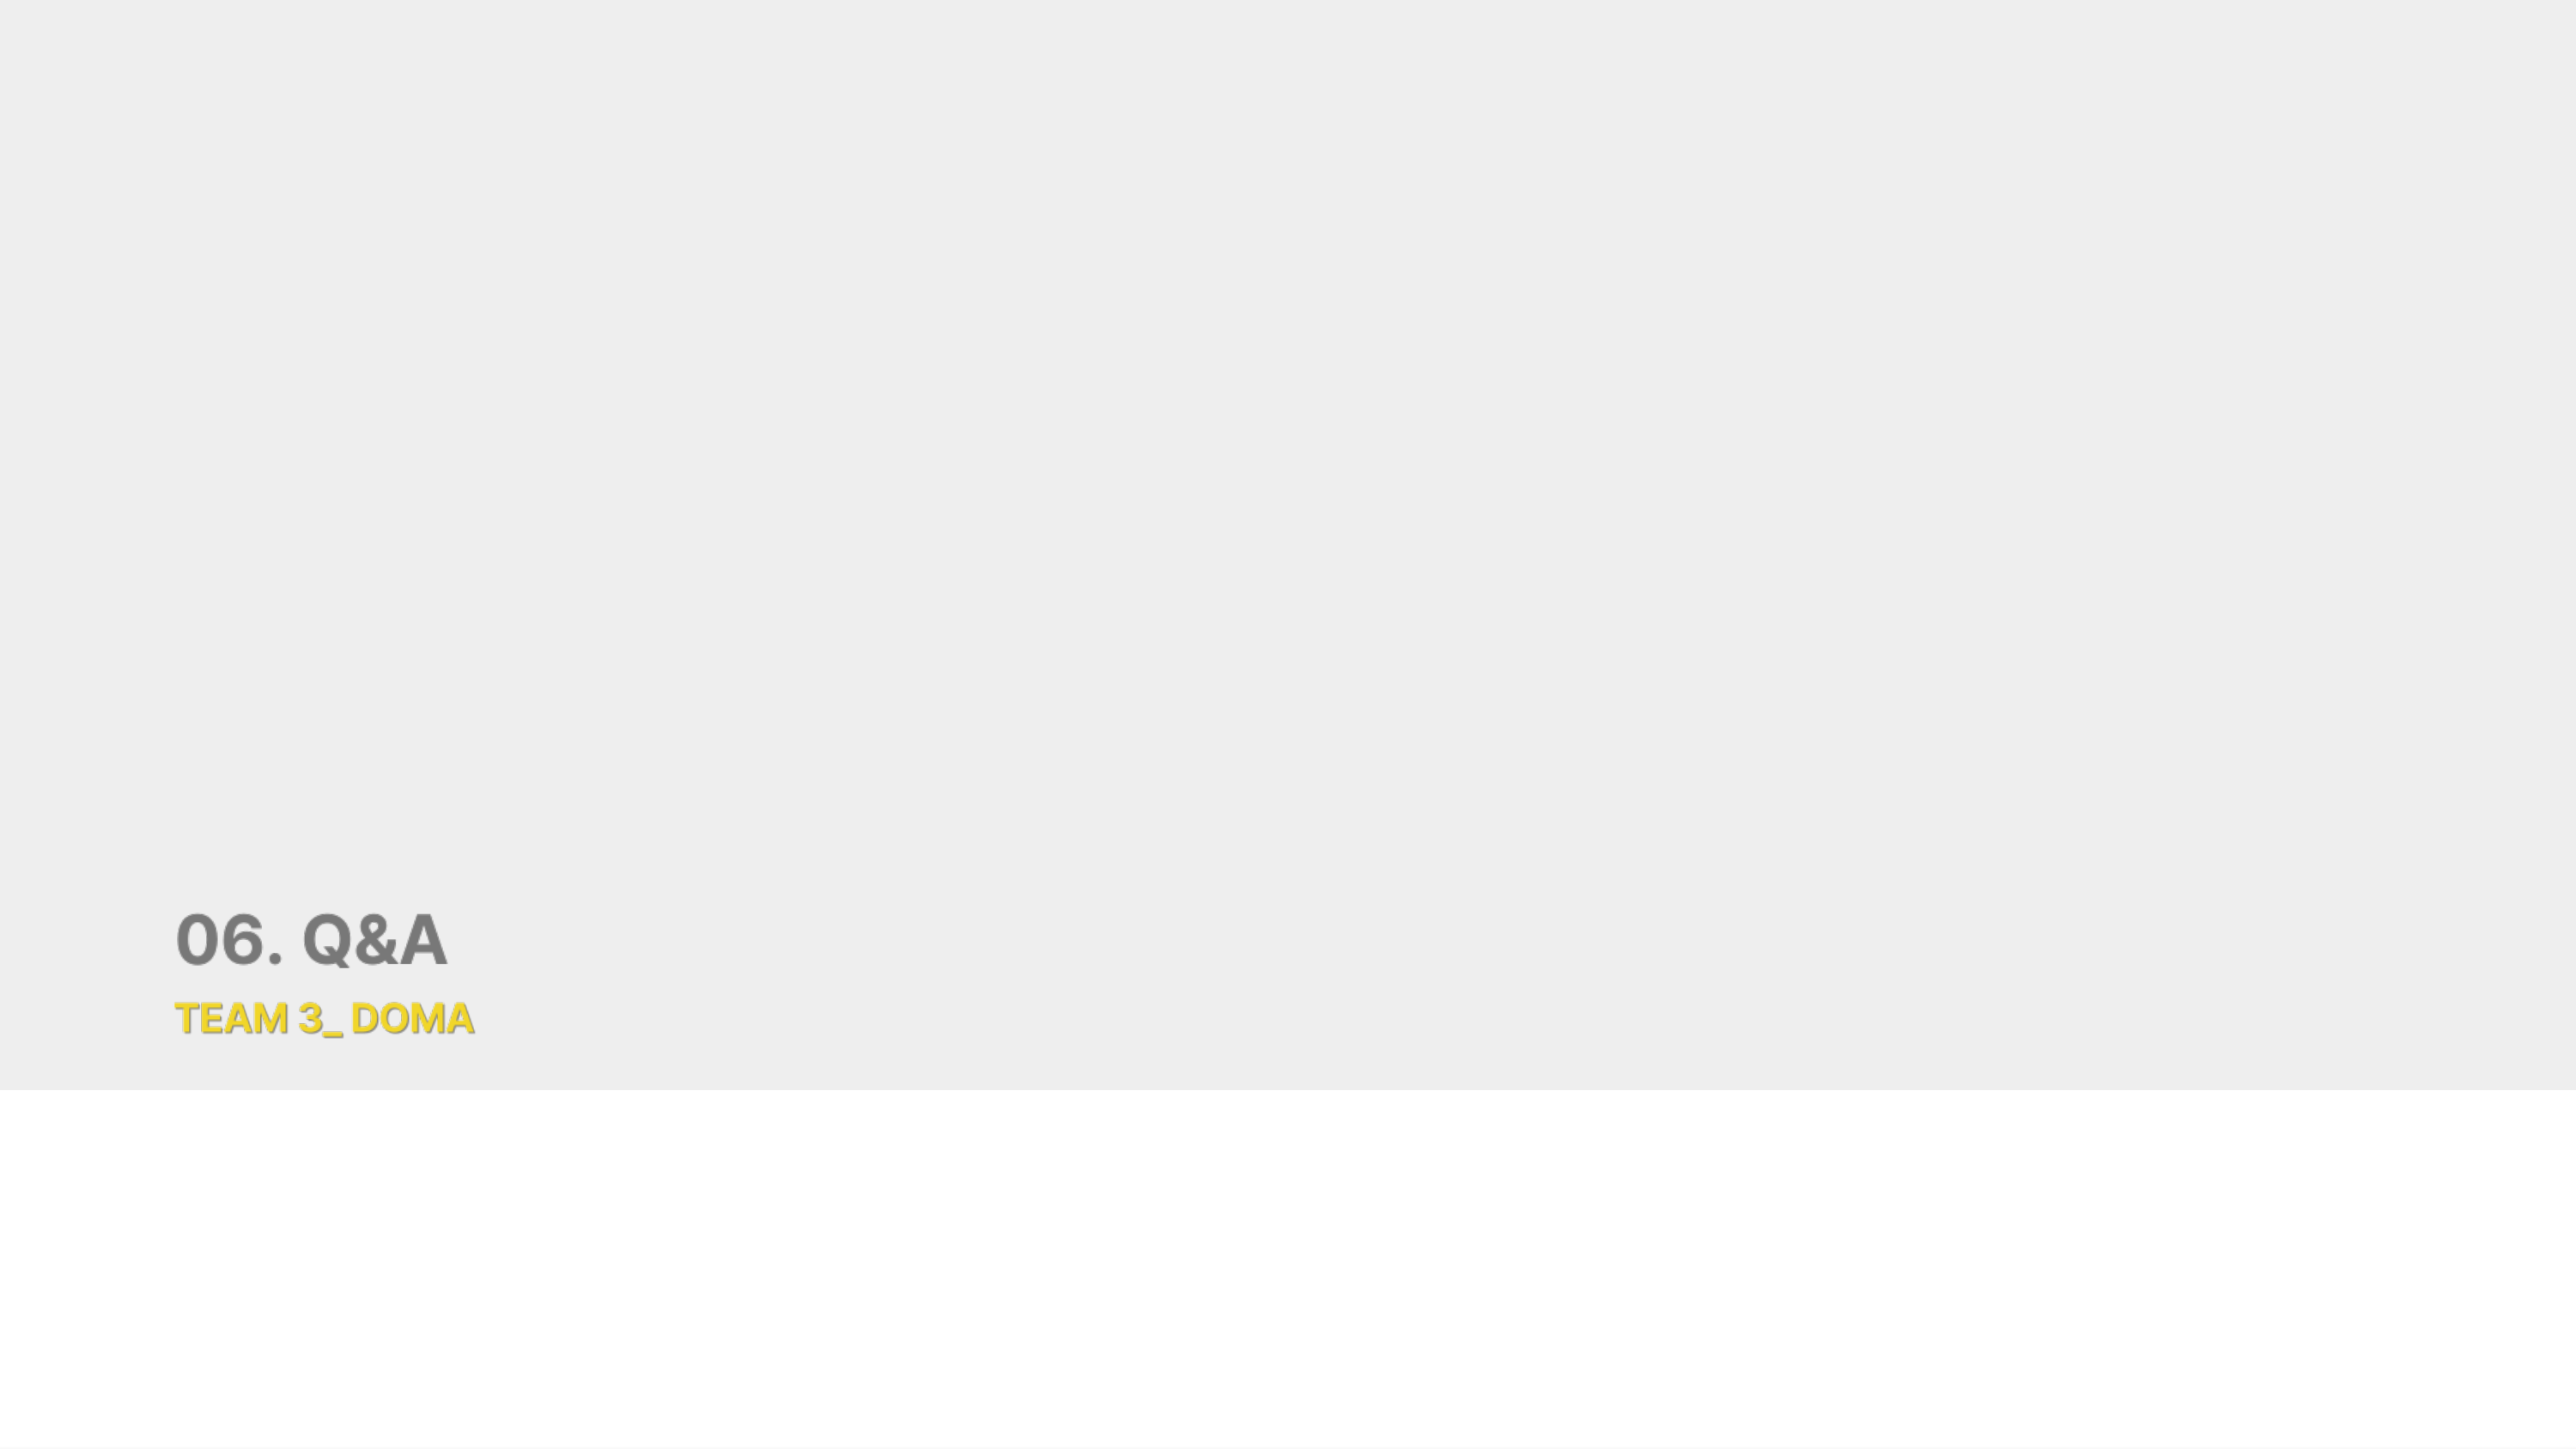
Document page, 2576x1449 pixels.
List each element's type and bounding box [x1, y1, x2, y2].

picture [0, 863, 2576, 1449]
